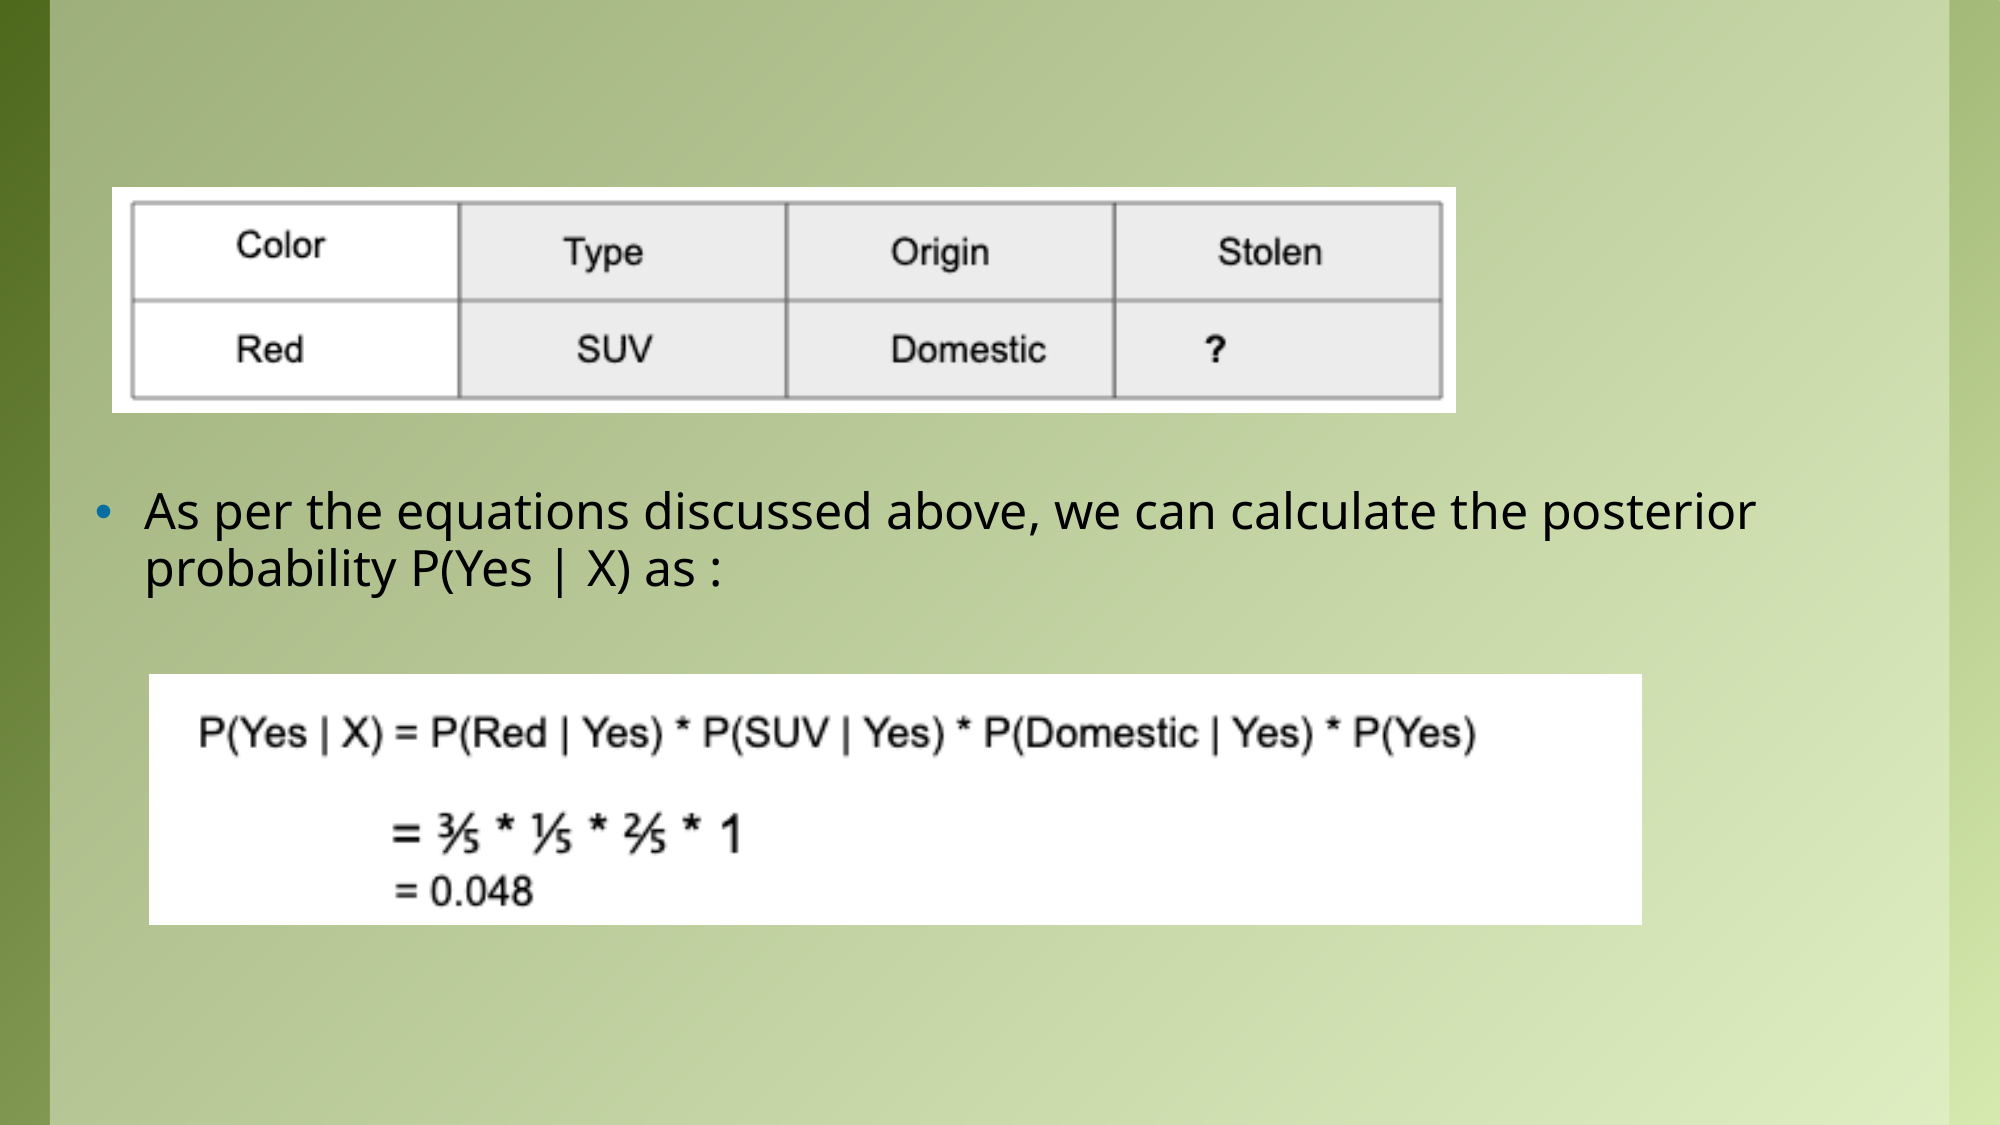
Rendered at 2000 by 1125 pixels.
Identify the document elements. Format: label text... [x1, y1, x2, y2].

picture [112, 187, 1456, 413]
list As per the equations discussed above, we can calculate the posterior probability P(Yes | X) as : [74, 279, 1850, 1013]
picture [149, 674, 1642, 925]
